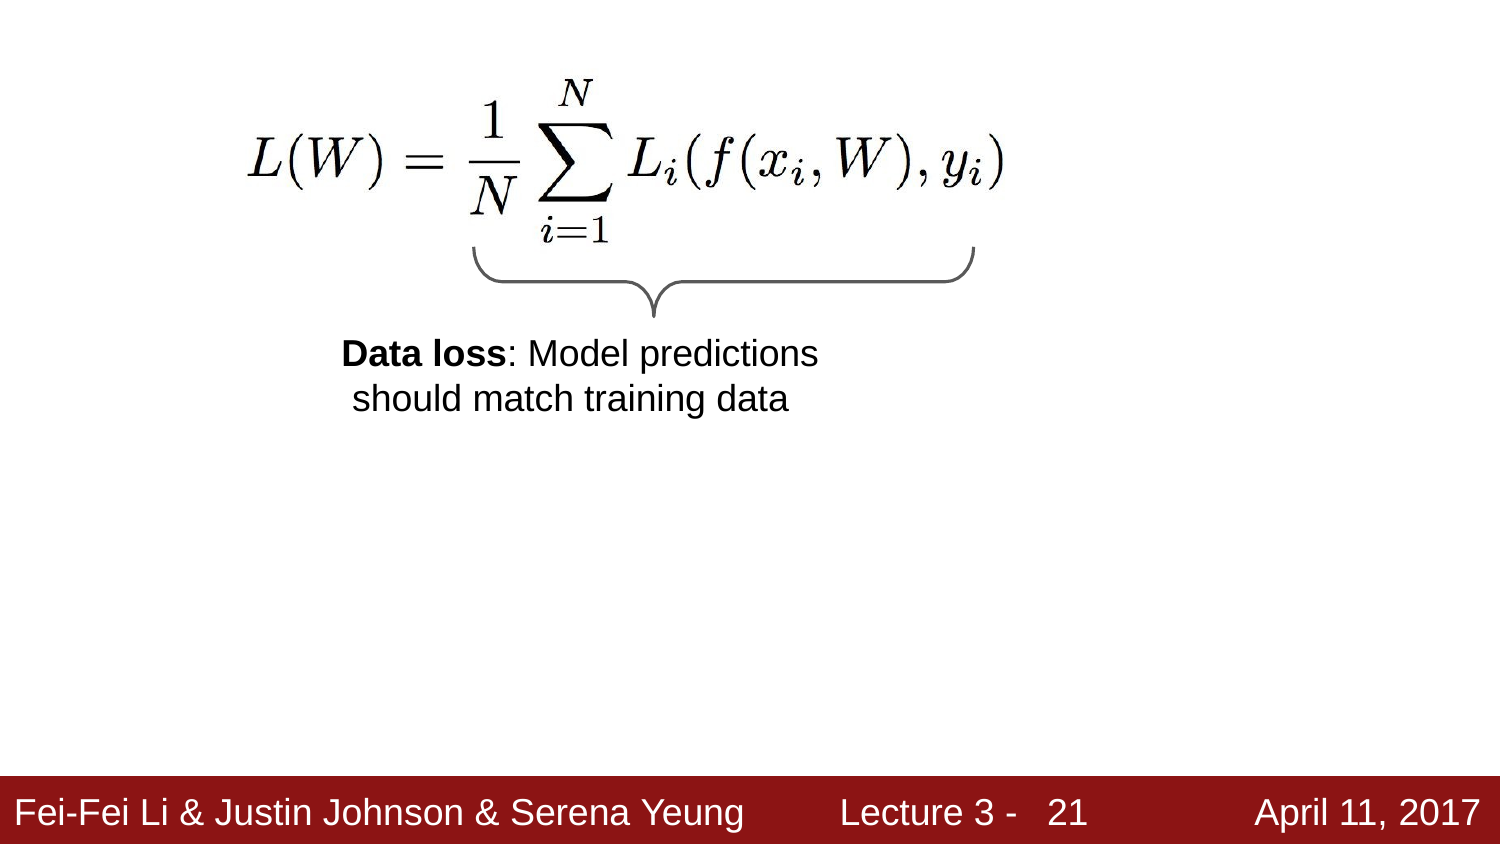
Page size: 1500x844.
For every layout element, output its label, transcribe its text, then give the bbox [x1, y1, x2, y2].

title Data loss: Model predictions should match training data [339, 327, 825, 470]
footer April 11, 2017 [1252, 789, 1488, 844]
text_box [232, 55, 1012, 257]
text_box Lecture 3 - [837, 789, 1021, 833]
slide_number 21 [1033, 788, 1093, 844]
slide_number Fei-Fei Li & Justin Johnson & Serena Yeung [11, 789, 753, 844]
text_box [473, 246, 974, 317]
